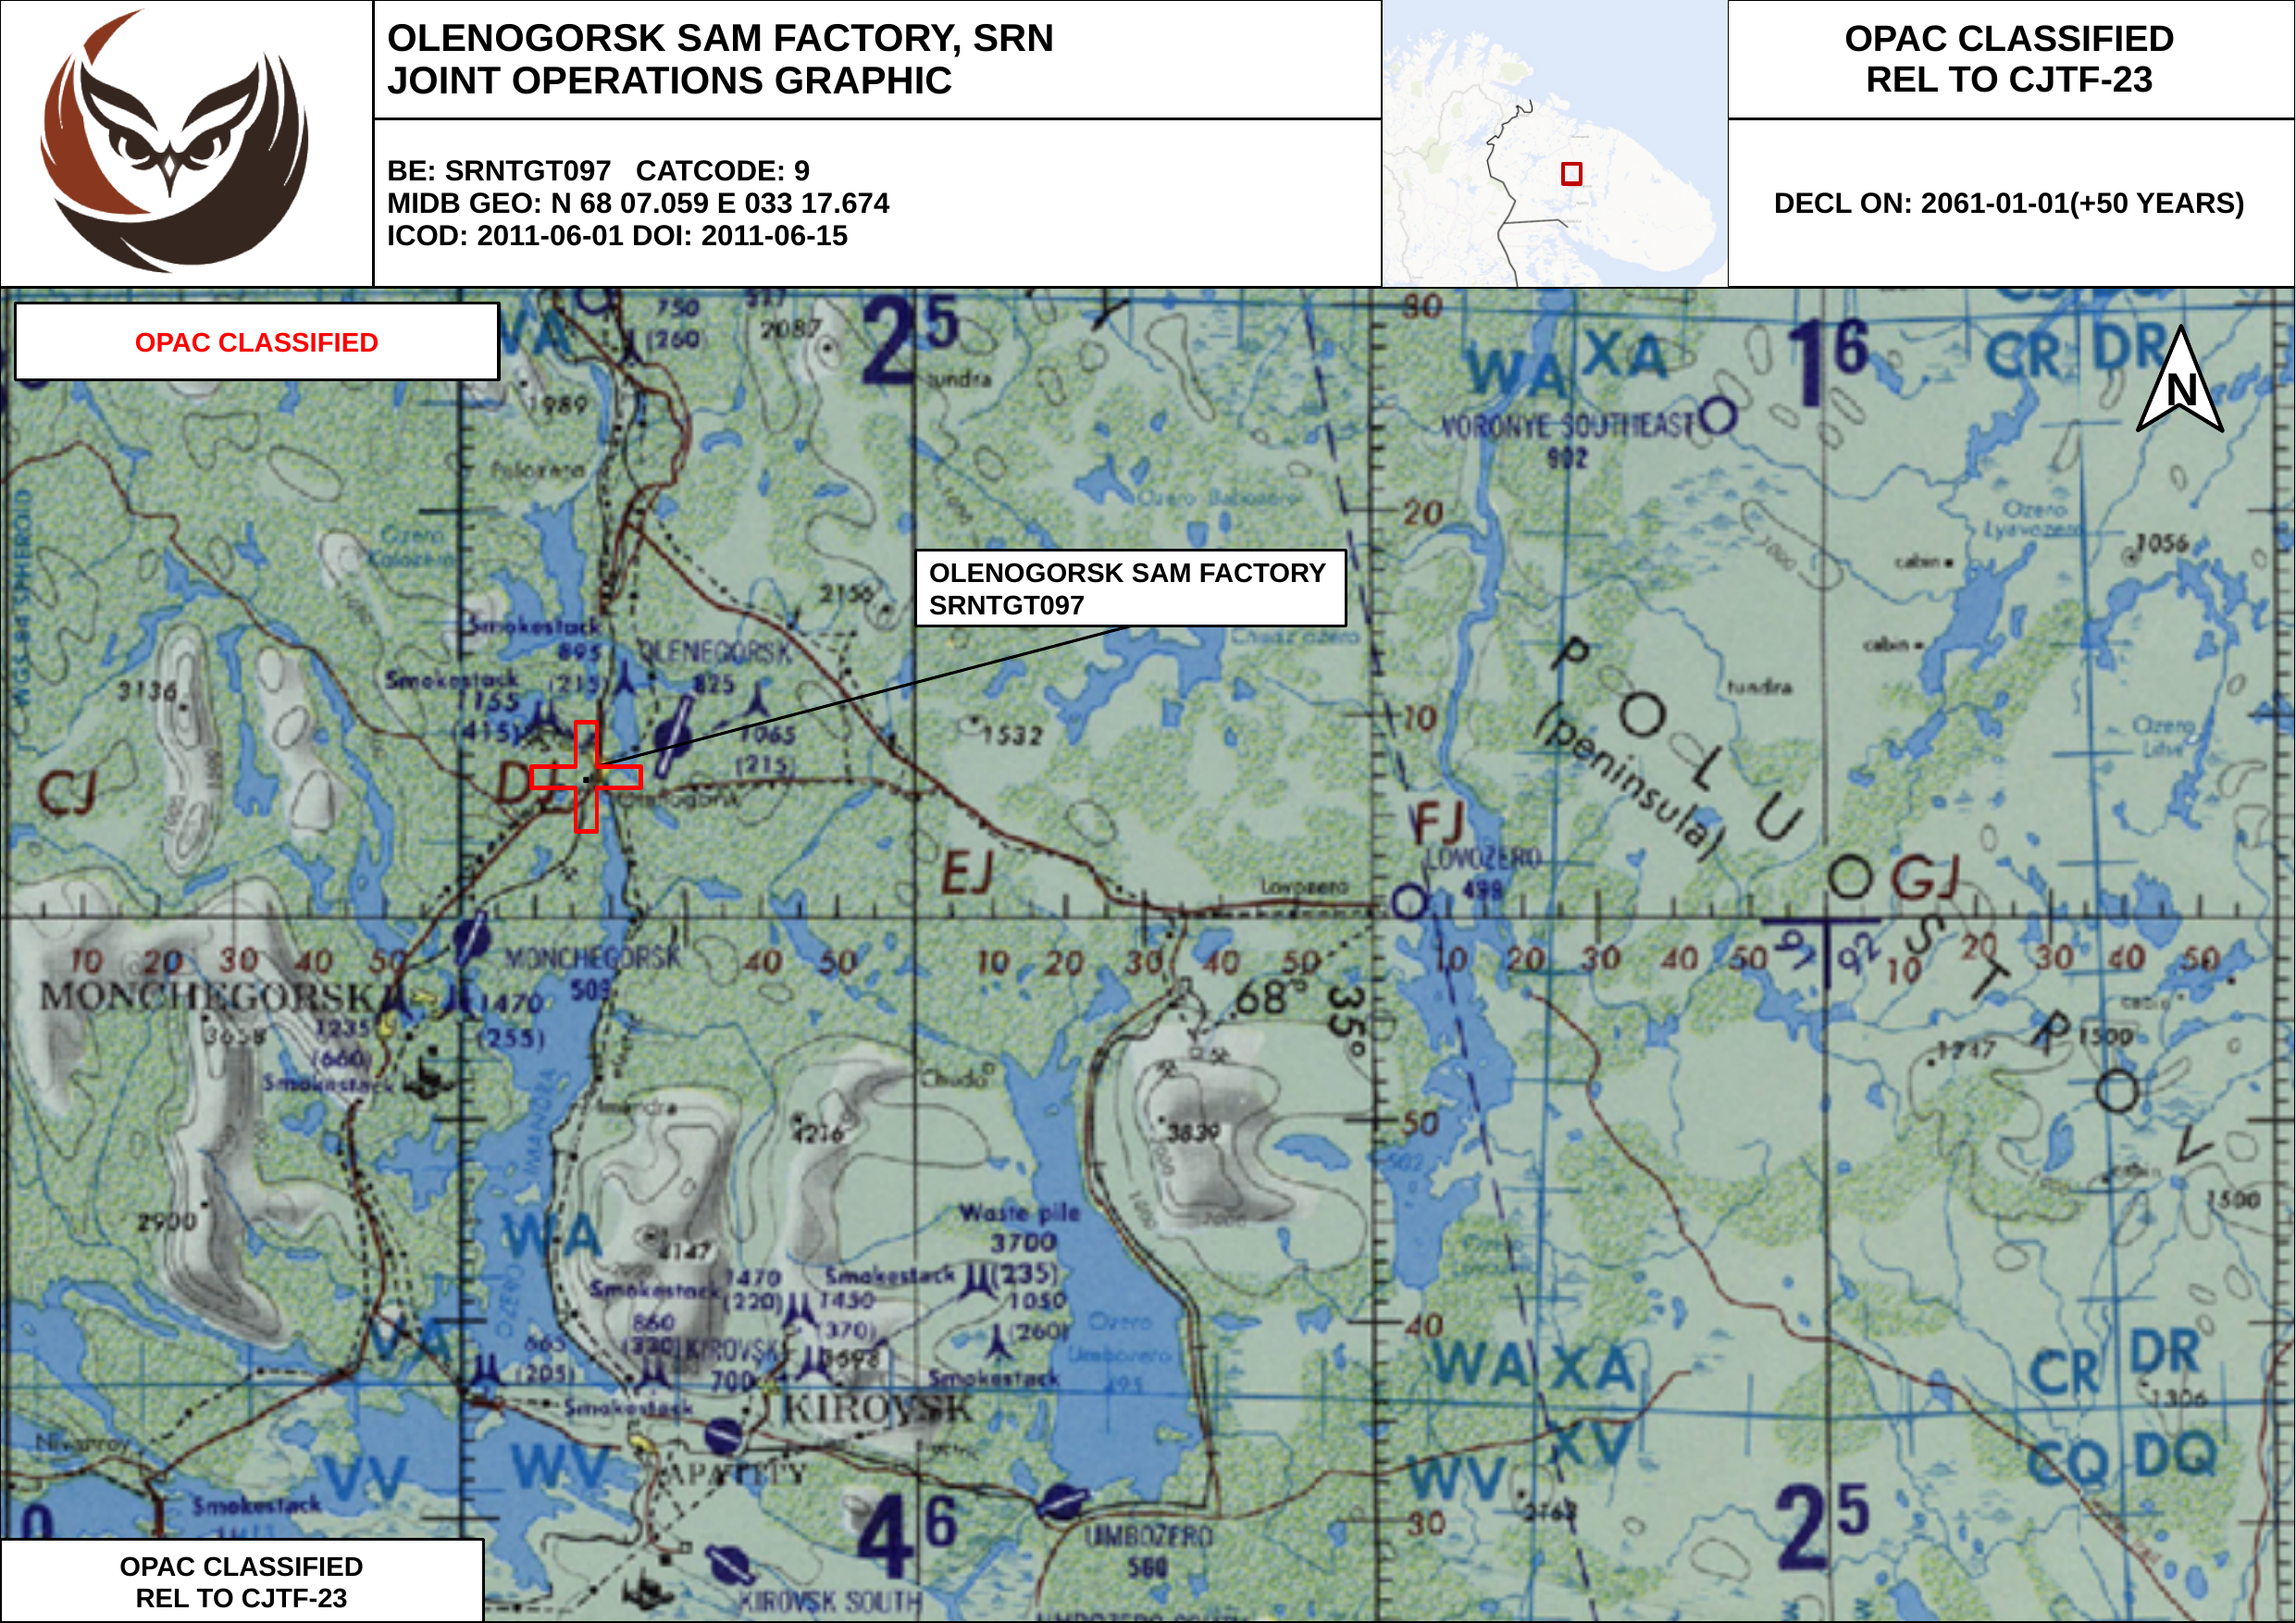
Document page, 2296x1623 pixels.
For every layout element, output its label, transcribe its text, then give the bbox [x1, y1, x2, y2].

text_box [597, 626, 1132, 767]
table_cell DECL ON: 2061-01-01(+50 YEARS) [1733, 120, 2294, 285]
picture [0, 0, 2296, 1623]
table_header OPAC CLASSIFIED REL TO CJTF-23 [1731, 1, 2294, 118]
table_header OLENOGORSK SAM FACTORY, SRN JOINT OPERATIONS GRAPHIC [375, 1, 1379, 118]
table_cell BE: SRNTGT097 CATCODE: 9 MIDB GEO: N 68 07.059 E 033 17.674 ICOD: 2011-06-01 DOI: 2011-06-15 [375, 120, 1377, 284]
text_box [2137, 325, 2223, 432]
table_header [341, 1, 372, 284]
